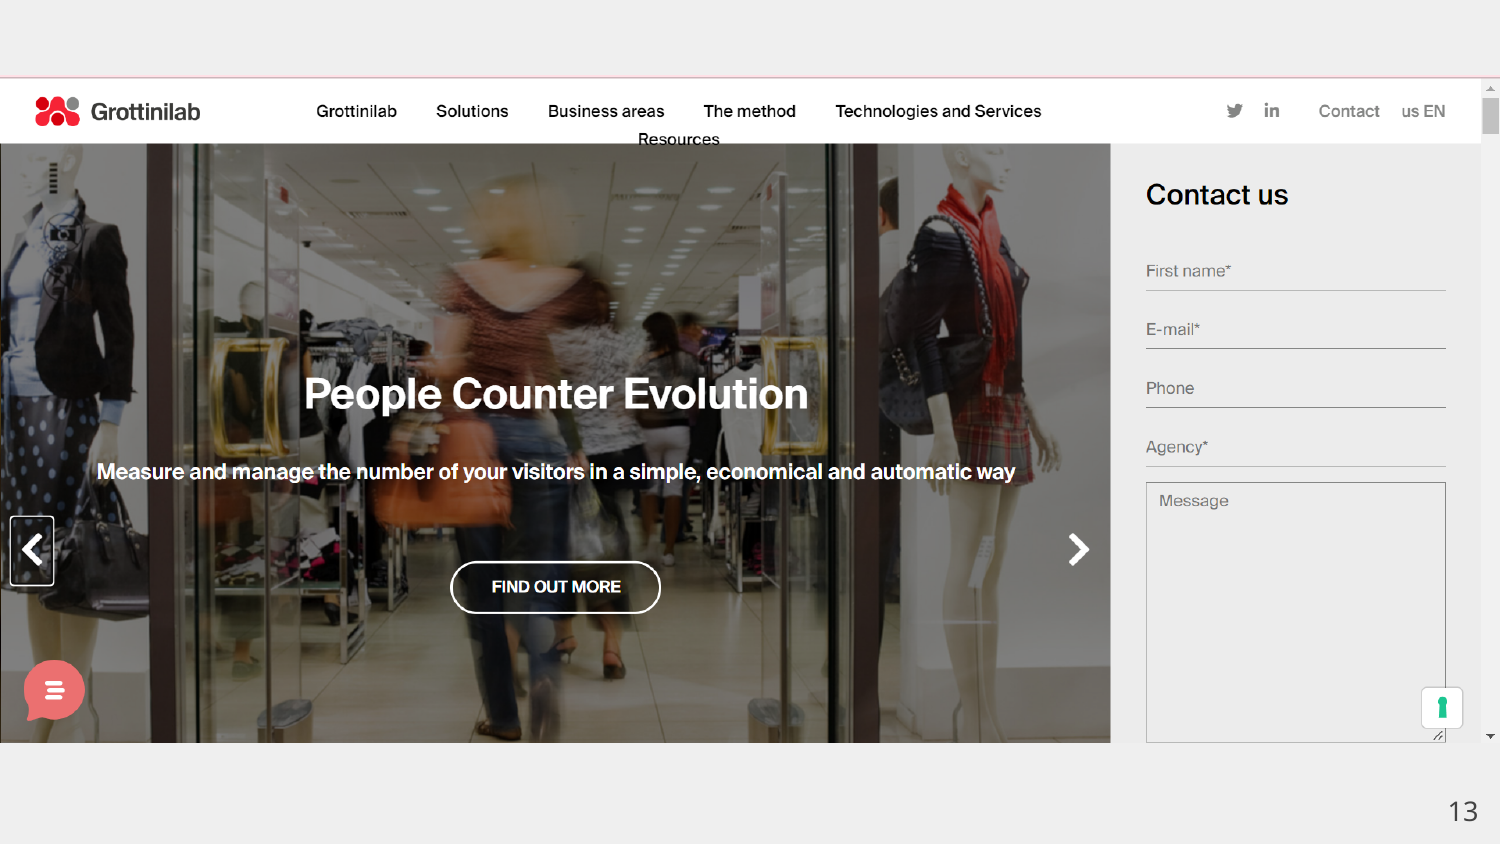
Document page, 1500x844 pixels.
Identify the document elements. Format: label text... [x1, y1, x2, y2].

picture [0, 75, 1500, 744]
slide_number 13 [1403, 779, 1494, 844]
